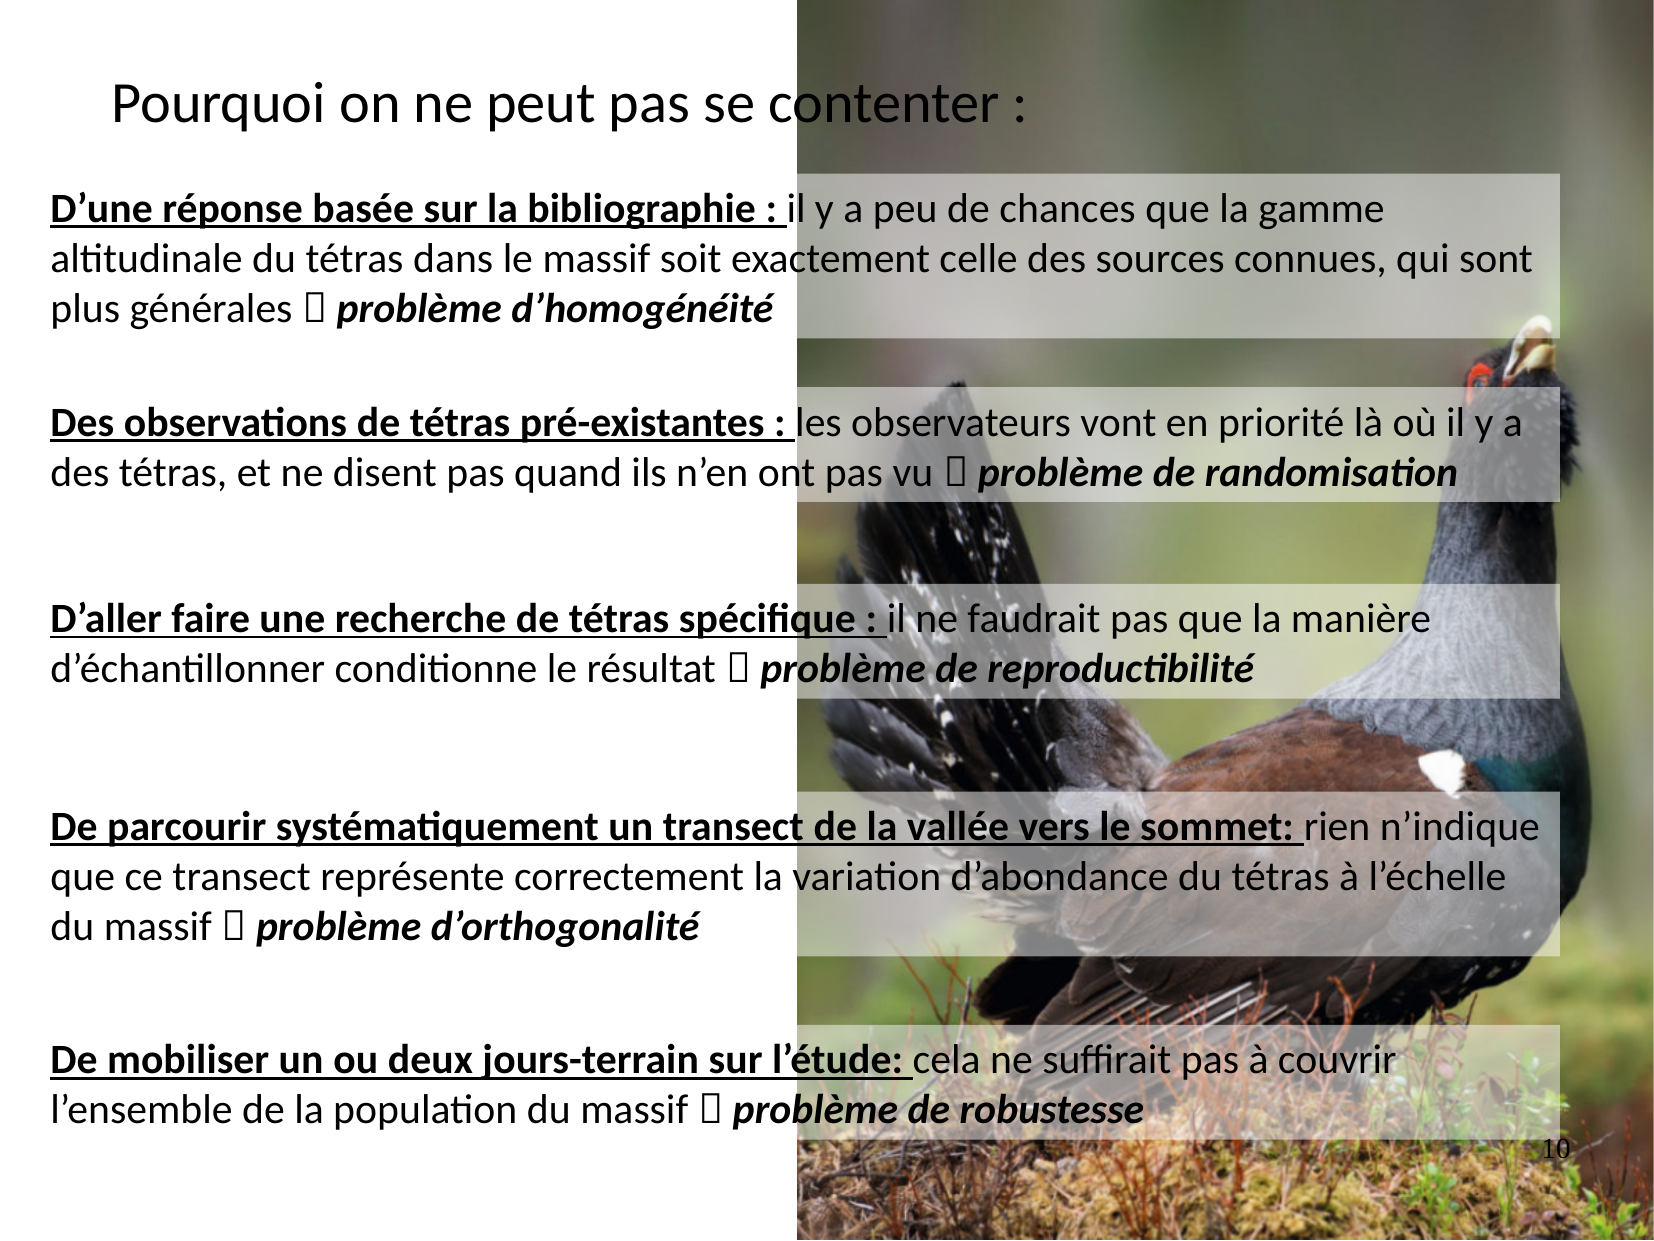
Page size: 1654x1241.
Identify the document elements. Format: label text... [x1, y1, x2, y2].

text_box De parcourir systématiquement un transect de la vallée vers le sommet: rien n’indique que ce transect représente correctement la variation d’abondance du tétras à l’échelle du massif  problème d’orthogonalité [35, 791, 797, 957]
text_box D’aller faire une recherche de tétras spécifique : il ne faudrait pas que la manière d’échantillonner conditionne le résultat  problème de reproductibilité [35, 583, 797, 699]
text_box Des observations de tétras pré-existantes : les observateurs vont en priorité là où il y a des tétras, et ne disent pas quand ils n’en ont pas vu  problème de randomisation [35, 387, 797, 502]
text_box De mobiliser un ou deux jours-terrain sur l’étude: cela ne suffirait pas à couvrir l’ensemble de la population du massif  problème de robustesse [35, 1024, 797, 1140]
picture [797, 0, 1654, 1241]
text_box Pourquoi on ne peut pas se contenter : [96, 56, 797, 142]
text_box D’une réponse basée sur la bibliographie : il y a peu de chances que la gamme altitudinale du tétras dans le massif soit exactement celle des sources connues, qui sont plus générales  problème d’homogénéité [35, 173, 797, 339]
